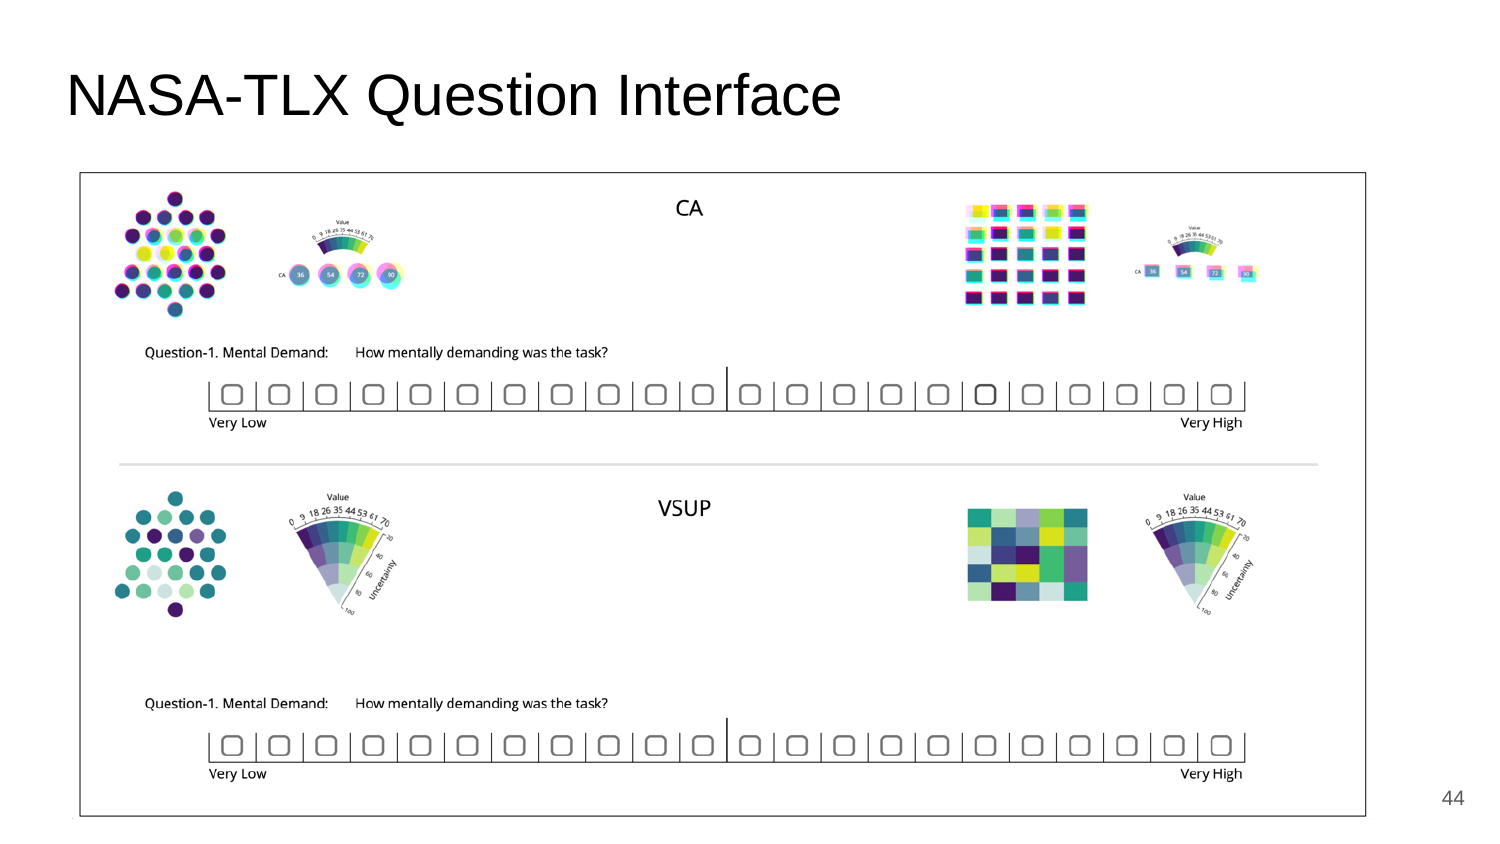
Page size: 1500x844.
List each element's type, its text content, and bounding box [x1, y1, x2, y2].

picture [72, 166, 1370, 820]
title NASA-TLX Question Interface [51, 41, 961, 136]
slide_number 44 [1389, 764, 1480, 830]
